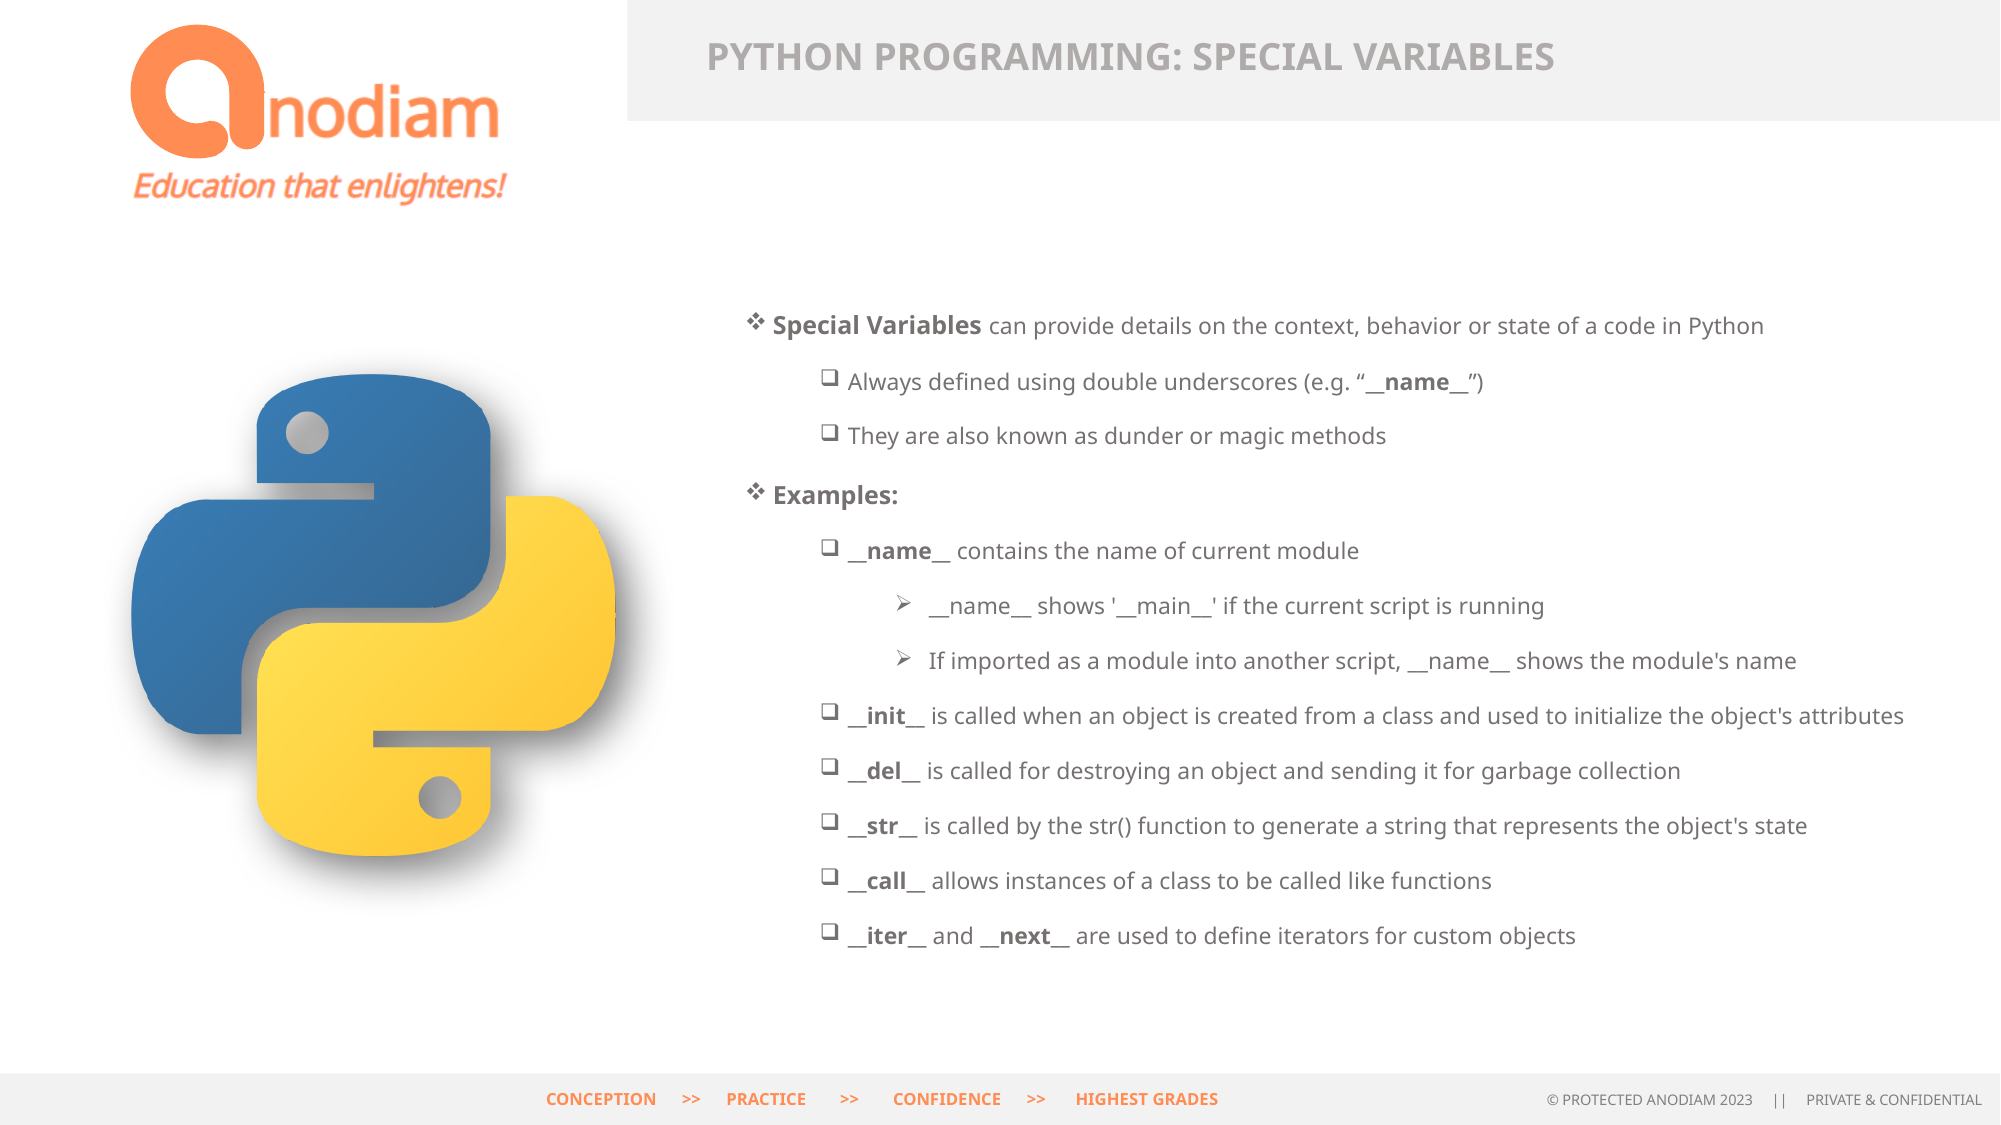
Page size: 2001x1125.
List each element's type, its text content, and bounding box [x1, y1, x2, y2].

text_box [626, 0, 2000, 122]
text_box Python Programming: Special Variables [691, 25, 1571, 86]
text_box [112, 25, 519, 214]
text_box Special Variables can provide details on the context, behavior or state of a code in Python Always defined using double underscores (e.g. “__name__”) They are also known as dunder or magic methods Examples: __name__ contains the name of current module __name__ shows '__main__' if the current script is running If imported as a module into another script, __name__ shows the module's name __init__ is called when an object is created from a class and used to initialize the object's attributes __del__ is called for destroying an object and sending it for garbage collection __str__ is called by the str() function to generate a string that represents the object's state __call__ allows instances of a class to be called like functions __iter__ and __next__ are used to define iterators for custom objects [730, 272, 2000, 1121]
picture [131, 374, 616, 857]
text_box CONCEPTION >> PRACTICE >> CONFIDENCE >> HIGHEST GRADES © PROTECTED ANODIAM 2023 || PRIVATE & CONFIDENTIAL [0, 1072, 2000, 1125]
